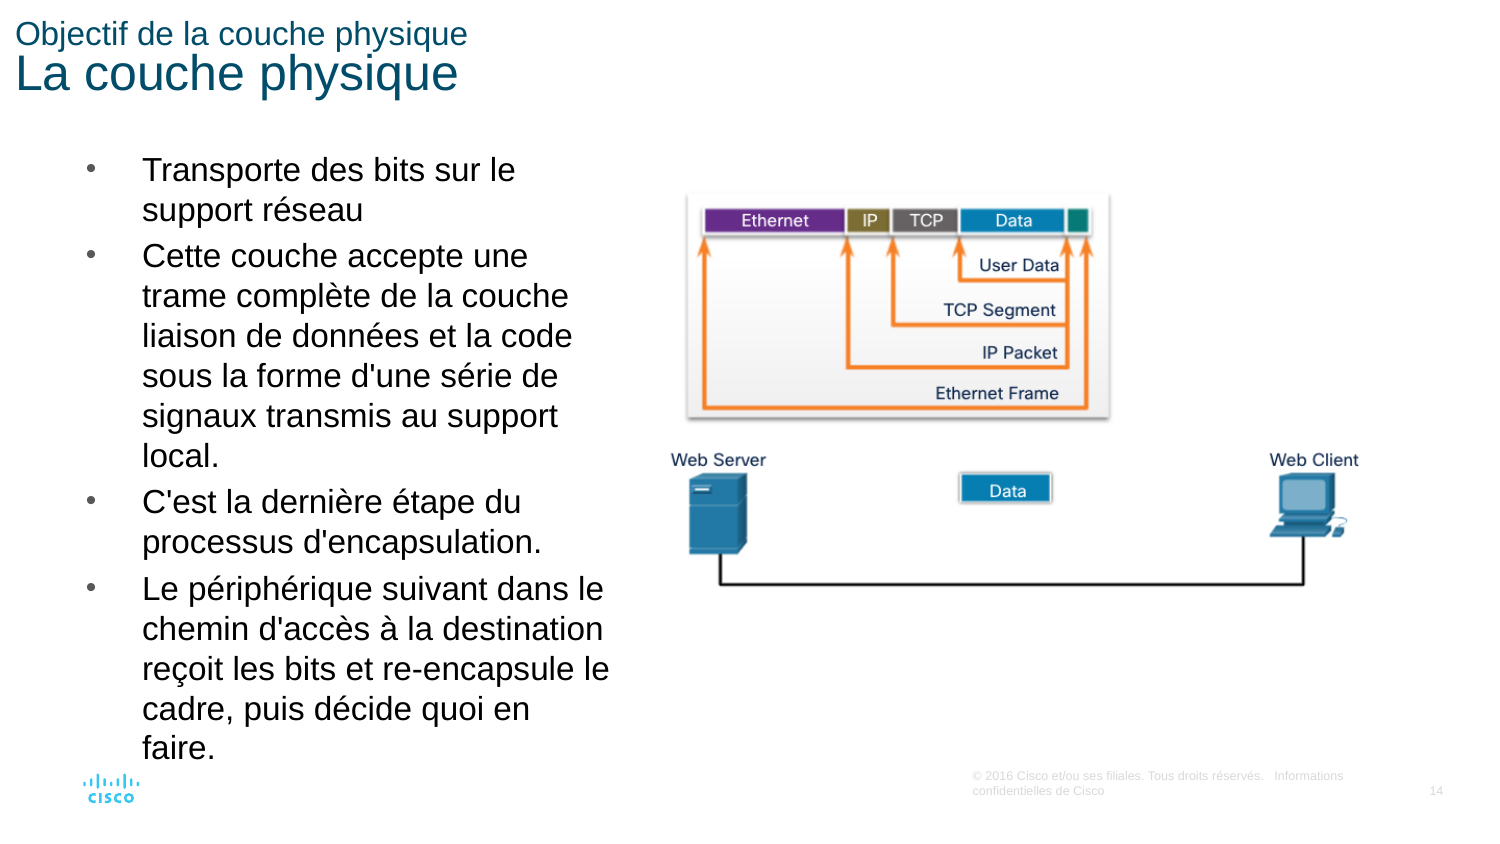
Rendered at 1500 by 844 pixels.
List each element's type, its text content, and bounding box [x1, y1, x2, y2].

title Objectif de la couche physique La couche physique [0, 0, 1369, 121]
list Transporte des bits sur le support réseau Cette couche accepte une trame complète de la couche liaison de données et la code sous la forme d'une série de signaux transmis au support local. C'est la dernière étape du processus d'encapsulation. Le périphérique suivant dans le chemin d'accès à la destination reçoit les bits et re-encapsule le cadre, puis décide quoi en faire. [70, 140, 629, 719]
picture [628, 165, 1400, 620]
